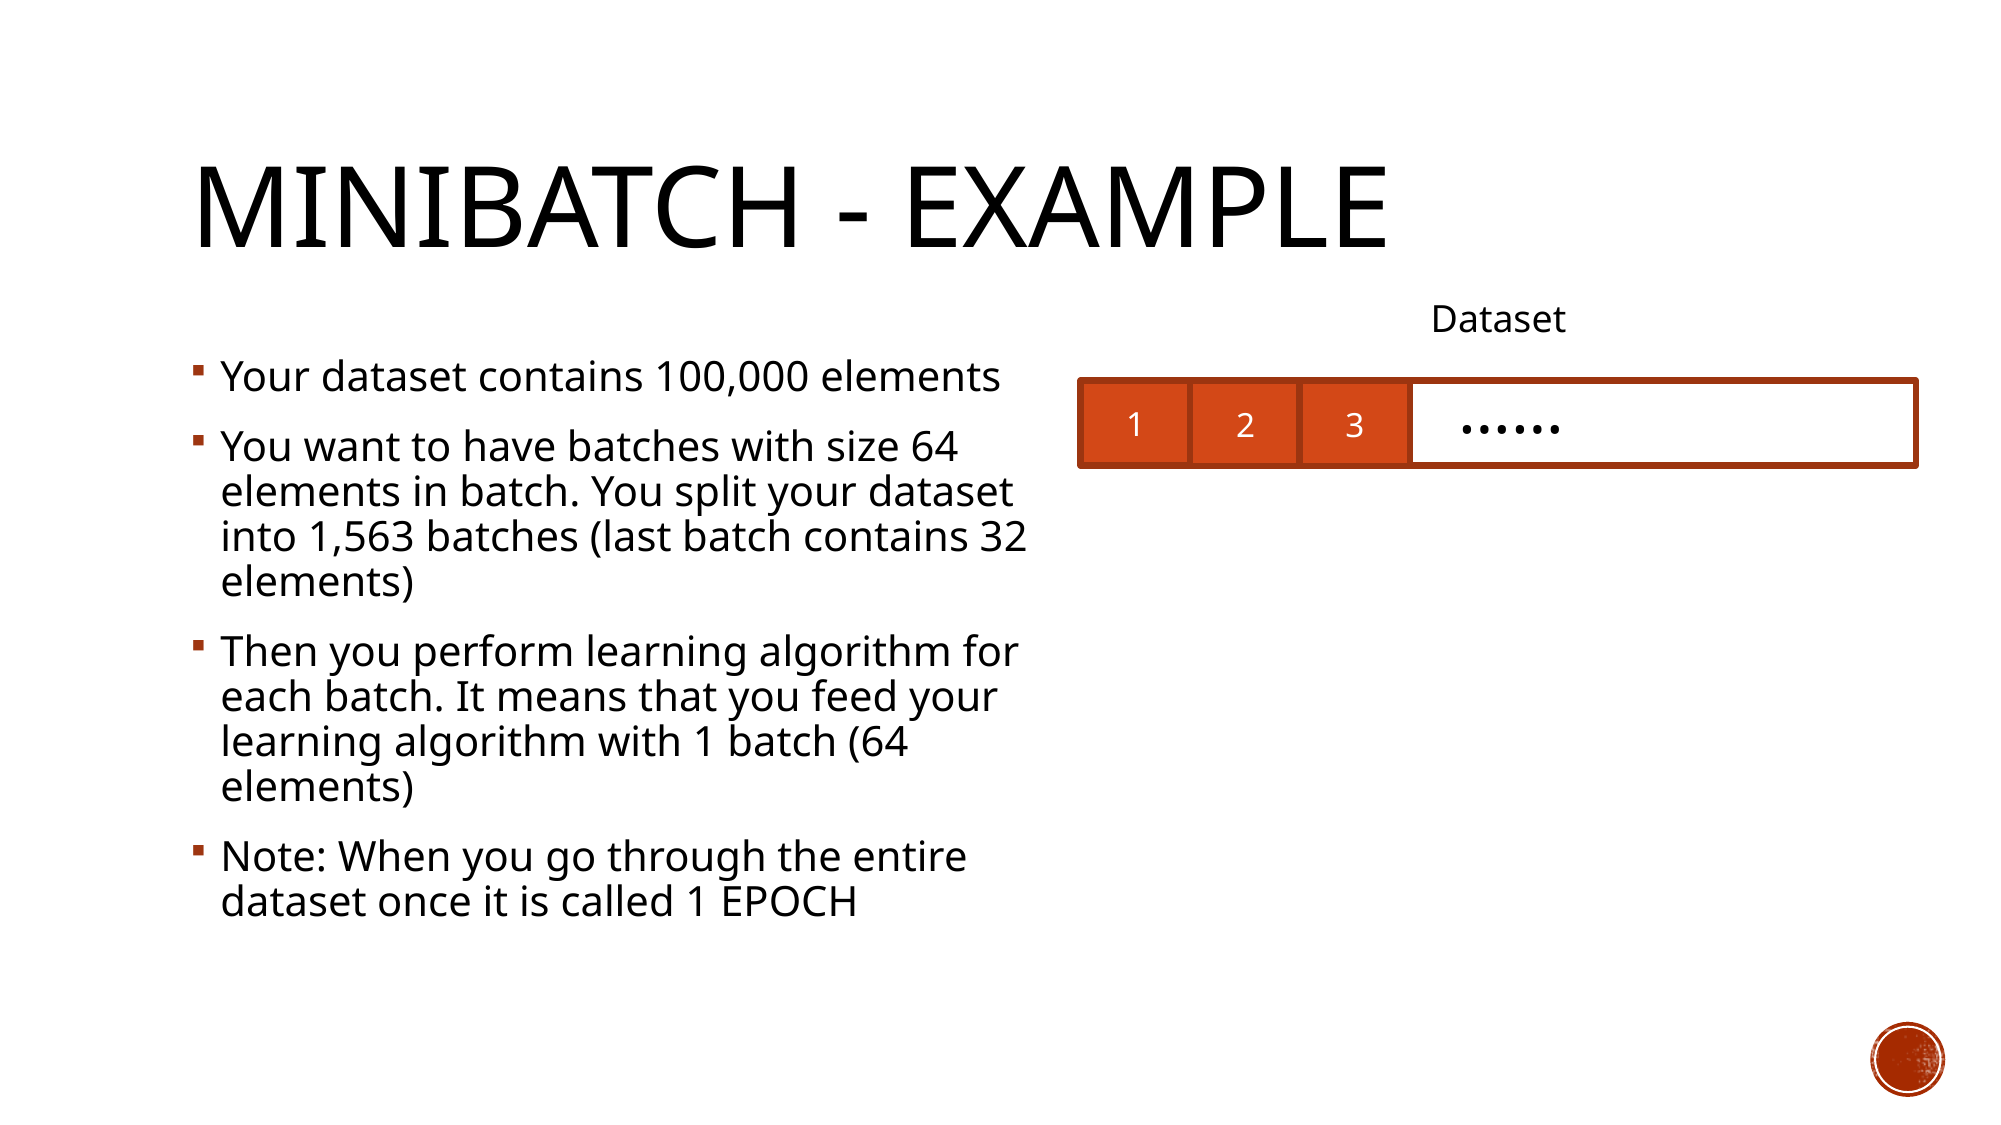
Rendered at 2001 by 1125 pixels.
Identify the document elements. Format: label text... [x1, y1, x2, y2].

text_box [1411, 380, 1917, 466]
text_box Dataset [1226, 287, 1771, 348]
title Minibatch - Example [175, 79, 1826, 344]
text_box …… [1444, 359, 1637, 455]
list Your dataset contains 100,000 elements You want to have batches with size 64 elements in batch. You split your dataset into 1,563 batches (last batch contains 32 elements) Then you perform learning algorithm for each batch. It means that you feed your learning algorithm with 1 batch (64 elements) Note: When you go through the entire dataset once it is called 1 EPOCH [175, 348, 1046, 1013]
text_box 1 [1079, 380, 1189, 466]
text_box 3 [1298, 380, 1411, 467]
text_box 2 [1189, 380, 1298, 467]
